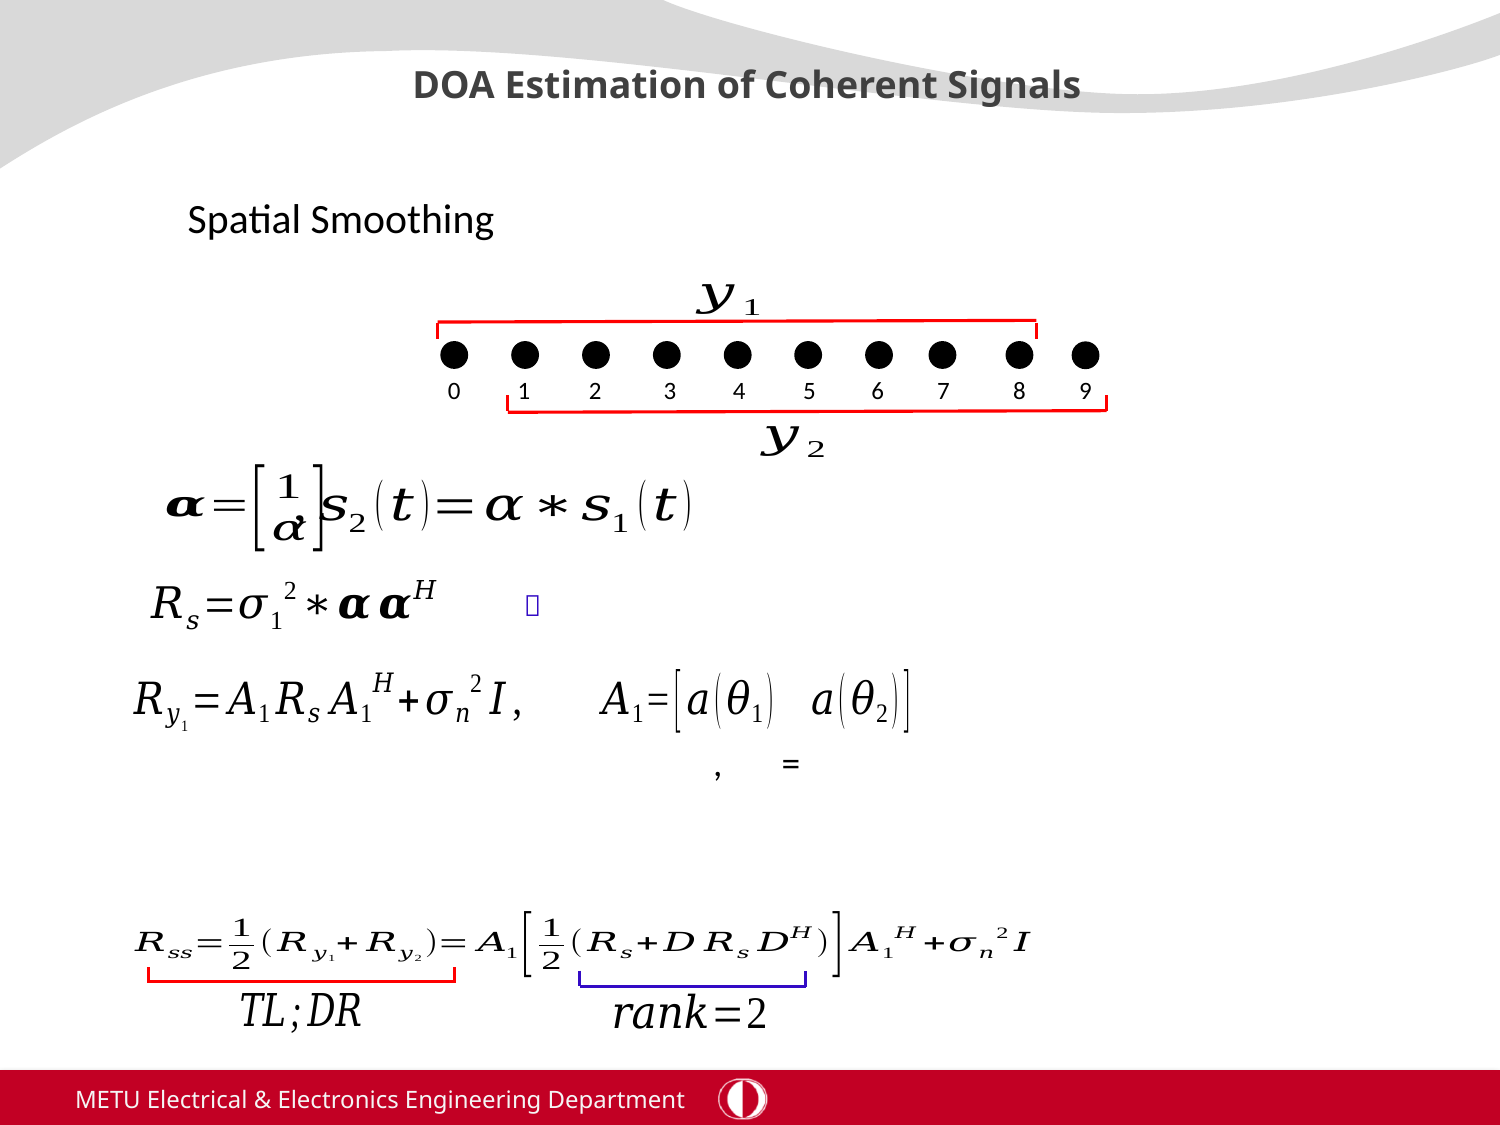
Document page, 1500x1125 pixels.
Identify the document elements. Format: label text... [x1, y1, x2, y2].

text_box 9 [1064, 366, 1107, 409]
text_box 4 [718, 366, 761, 409]
text_box 6 [856, 366, 899, 409]
text_box 1 [502, 366, 546, 409]
text_box [723, 341, 752, 369]
text_box 3 [648, 366, 692, 409]
text_box [928, 341, 957, 369]
text_box Spatial Smoothing [172, 184, 510, 250]
text_box [440, 341, 469, 369]
text_box [1005, 341, 1034, 369]
text_box 5 [788, 366, 831, 409]
text_box [1097, 12, 1500, 114]
text_box [865, 341, 893, 369]
text_box 7 [922, 367, 965, 409]
text_box [1071, 341, 1100, 370]
text_box 8 [998, 367, 1041, 409]
text_box 0 [432, 366, 476, 412]
text_box DOA Estimation of Coherent Signals [397, 53, 1097, 114]
text_box 2 [573, 366, 617, 409]
text_box [652, 341, 681, 369]
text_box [0, 1069, 1500, 1125]
text_box [582, 341, 610, 369]
text_box [0, 0, 851, 169]
text_box [511, 341, 540, 369]
text_box [794, 341, 823, 369]
